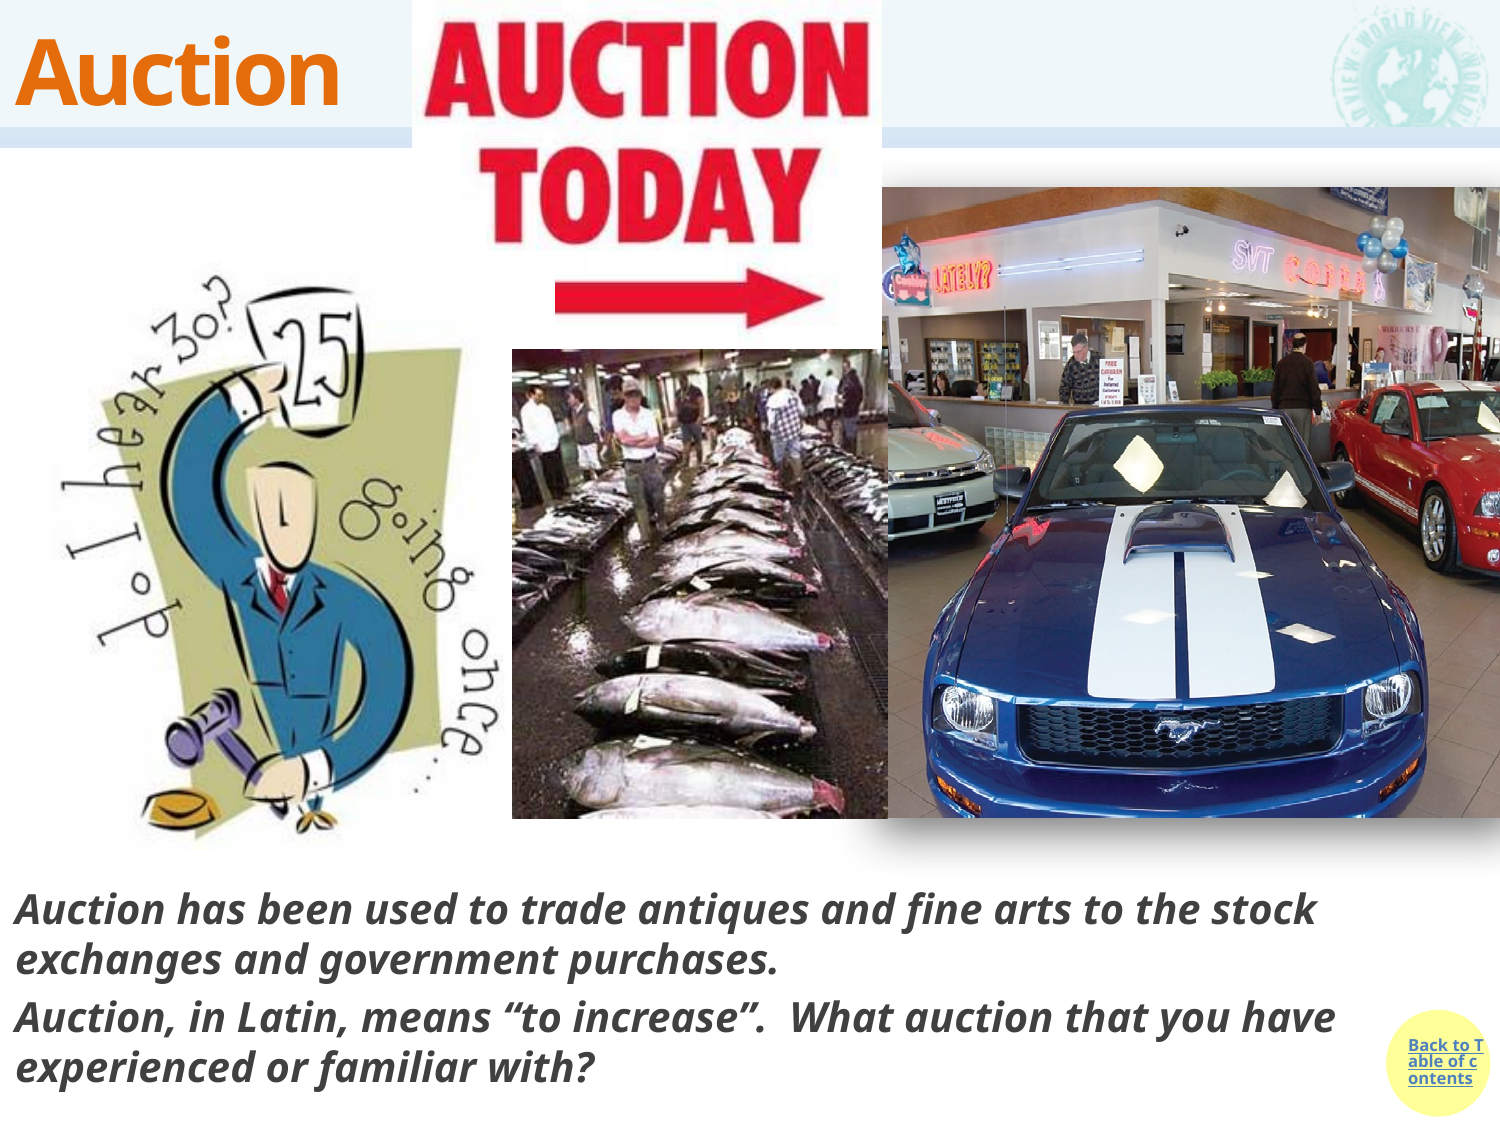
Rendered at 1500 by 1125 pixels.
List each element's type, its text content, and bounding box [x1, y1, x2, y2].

title Auction [882, 0, 1500, 138]
list Auction has been used to trade antiques and fine arts to the stock exchanges and government purchases. Auction, in Latin, means “to increase”. What auction that you have experienced or familiar with? [0, 875, 1450, 1013]
title Auction [0, 0, 410, 138]
picture [0, 0, 1500, 851]
